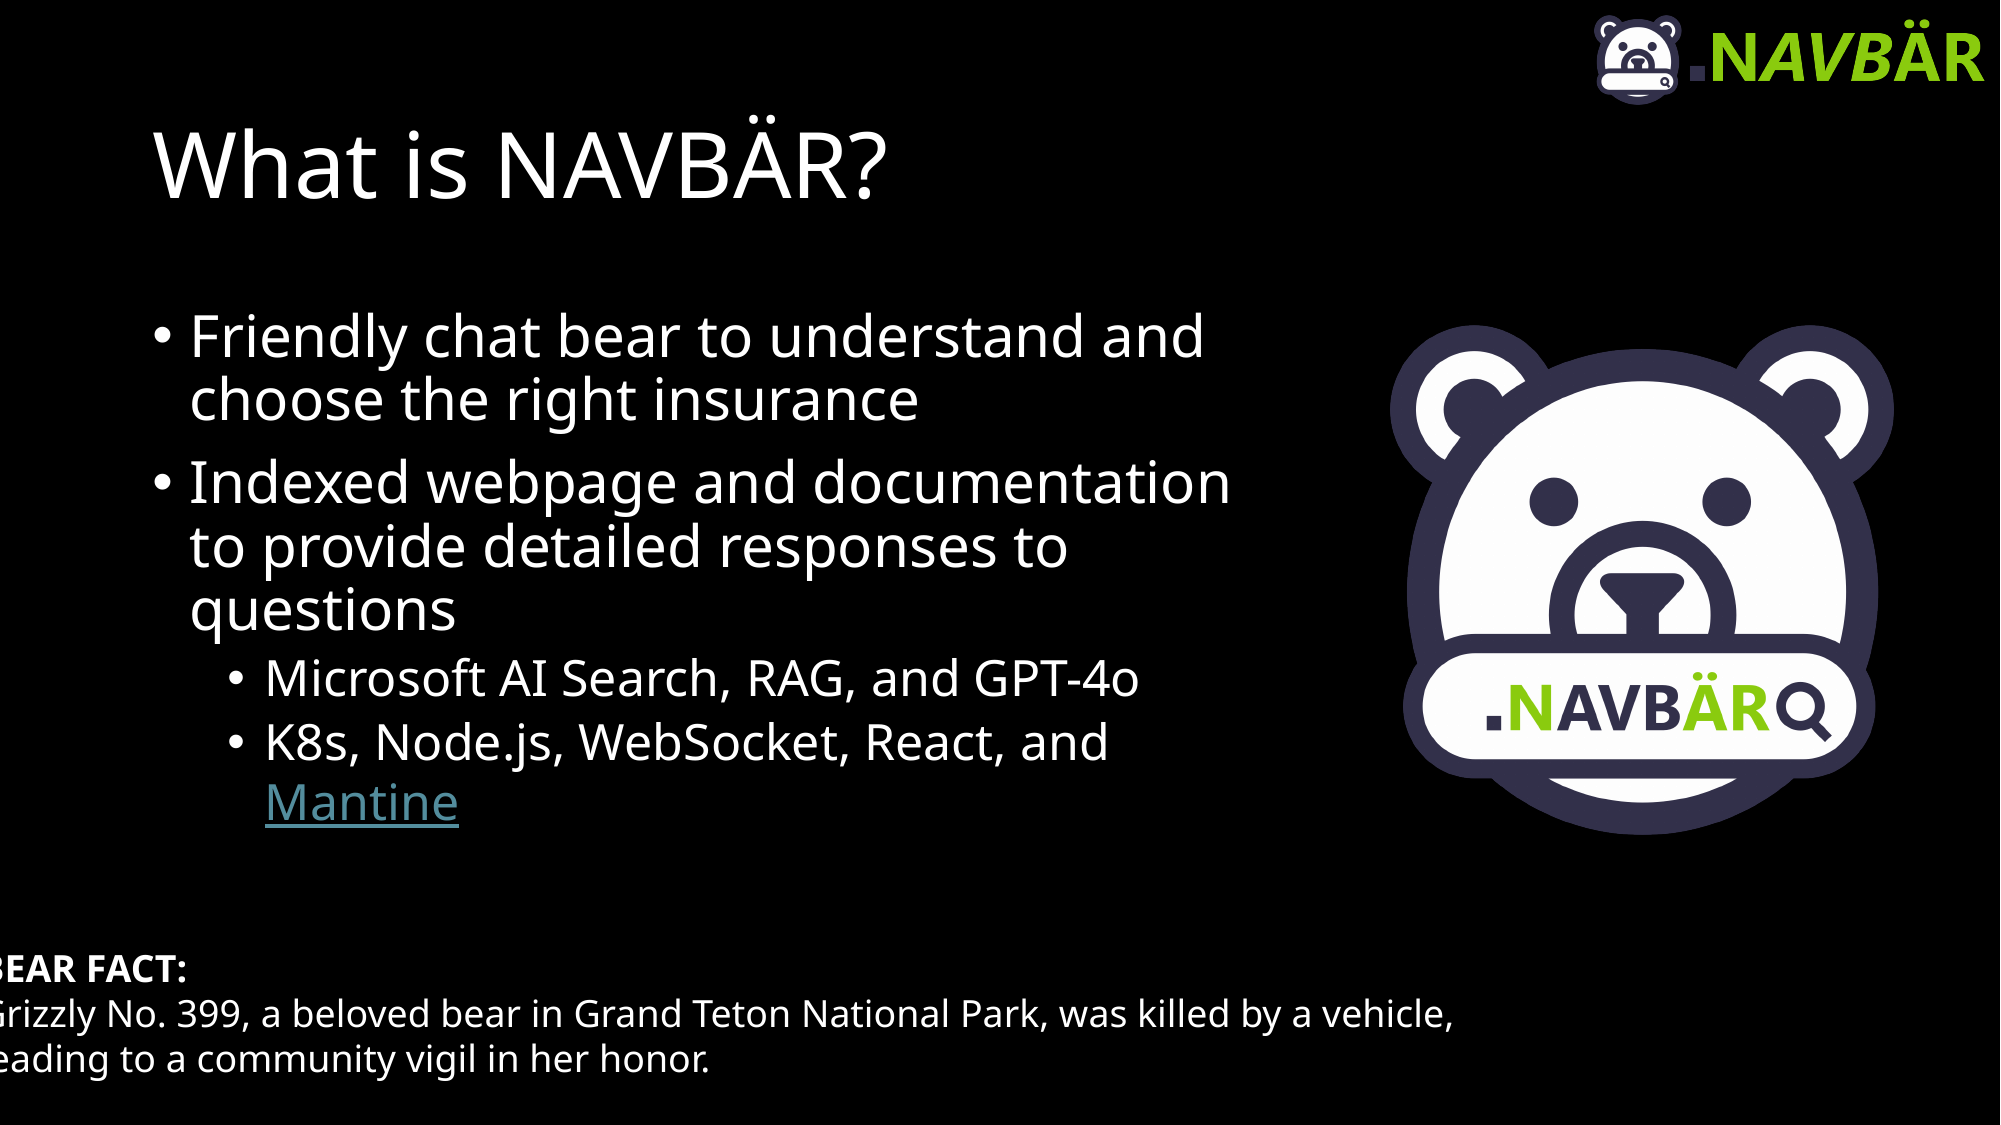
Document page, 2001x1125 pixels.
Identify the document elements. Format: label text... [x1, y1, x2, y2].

picture [1594, 14, 1985, 105]
title What is NAVBÄR? [137, 59, 1863, 278]
picture [1390, 325, 1895, 835]
list Friendly chat bear to understand and choose the right insurance Indexed webpage and documentation to provide detailed responses to questions Microsoft AI Search, RAG, and GPT-4o K8s, Node.js, WebSocket, React, and Mantine [137, 299, 1273, 752]
text_box BEAR FACT: Grizzly No. 399, a beloved bear in Grand Teton National Park, was killed by a vehicle, leading to a community vigil in her honor. [0, 937, 1481, 1088]
